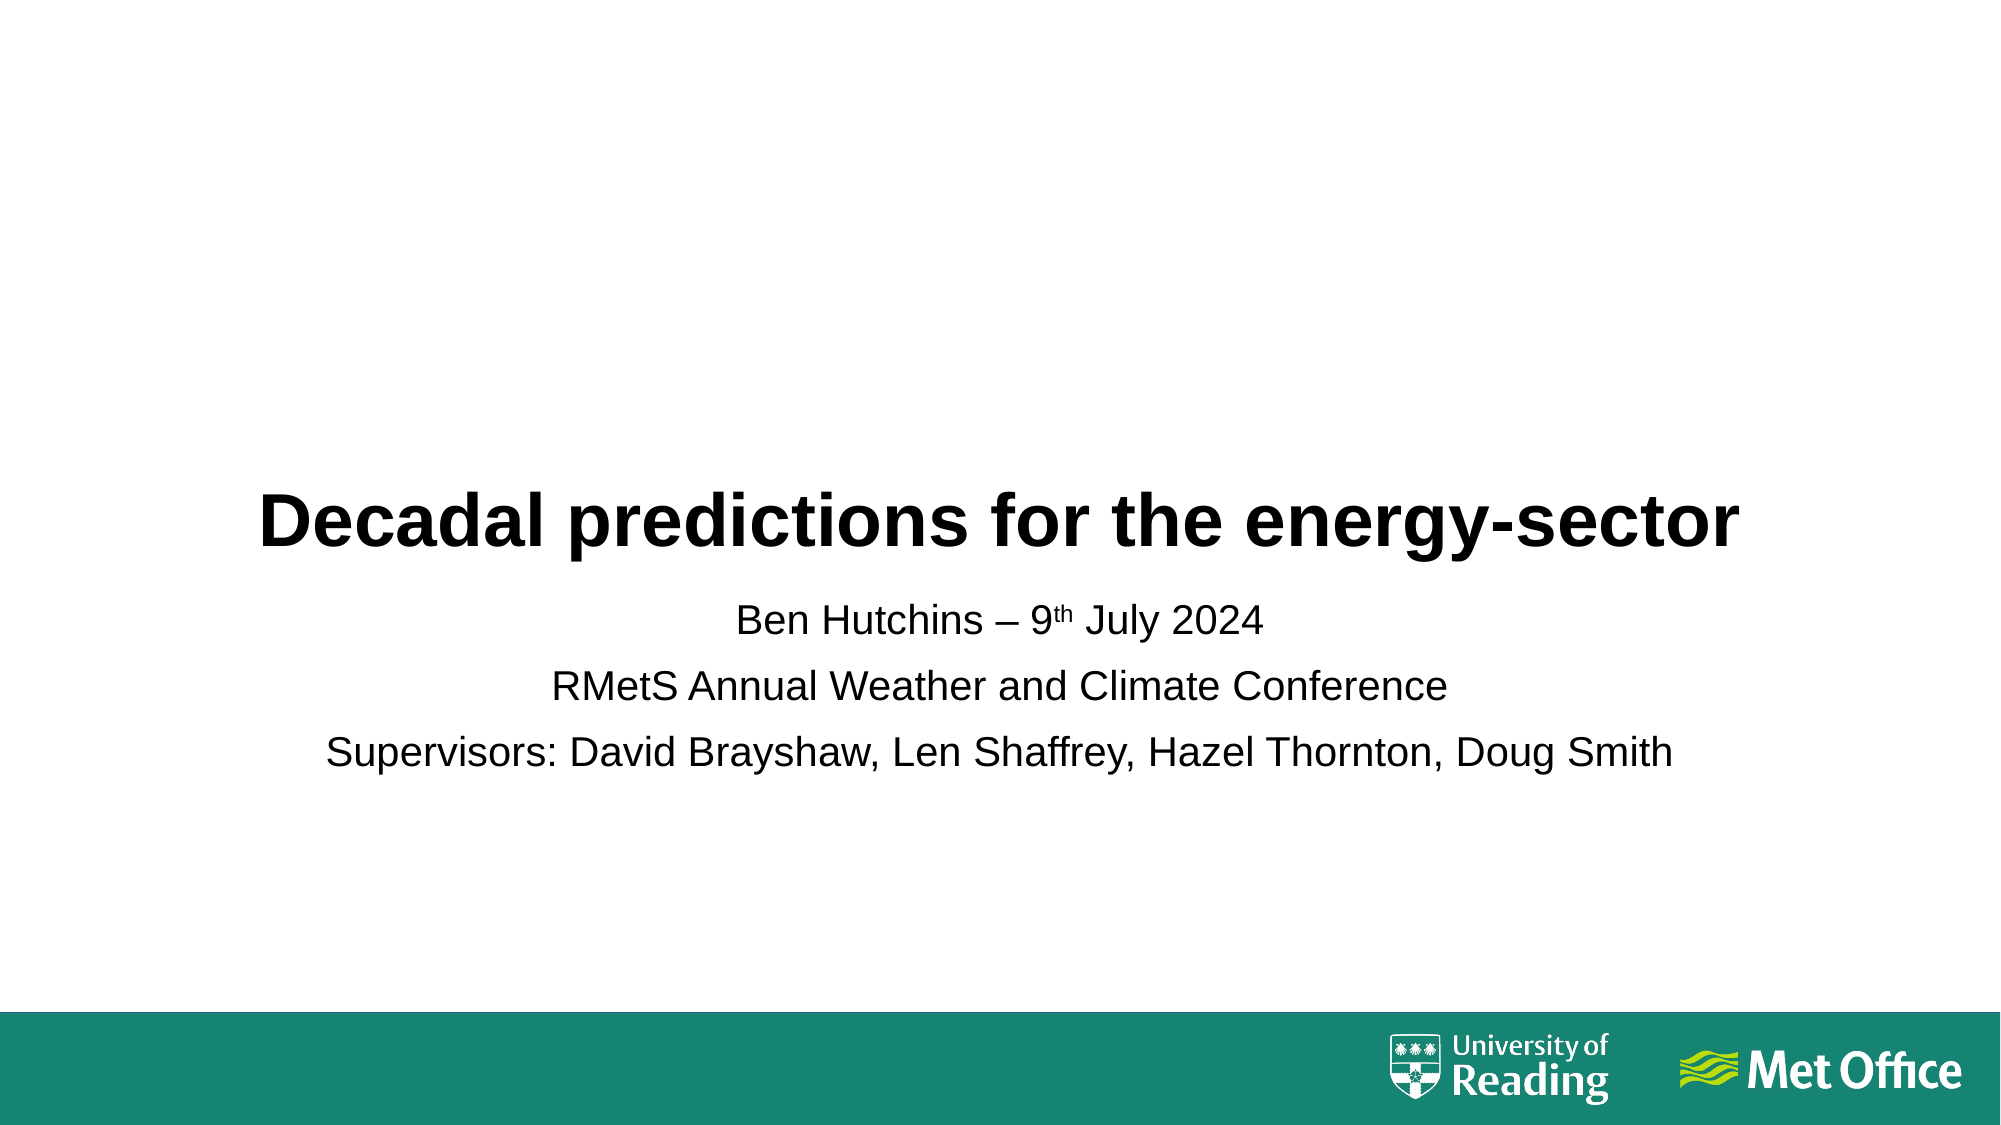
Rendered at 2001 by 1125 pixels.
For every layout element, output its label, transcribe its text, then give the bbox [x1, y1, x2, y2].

text_box [0, 1012, 2000, 1125]
title Decadal predictions for the energy-sector [233, 184, 1767, 571]
picture [1642, 1013, 2000, 1125]
picture [1390, 1033, 1609, 1105]
subtitle Ben Hutchins – 9th July 2024 RMetS Annual Weather and Climate Conference Supervisors: David Brayshaw, Len Shaffrey, Hazel Thornton, Doug Smith [249, 590, 1750, 863]
